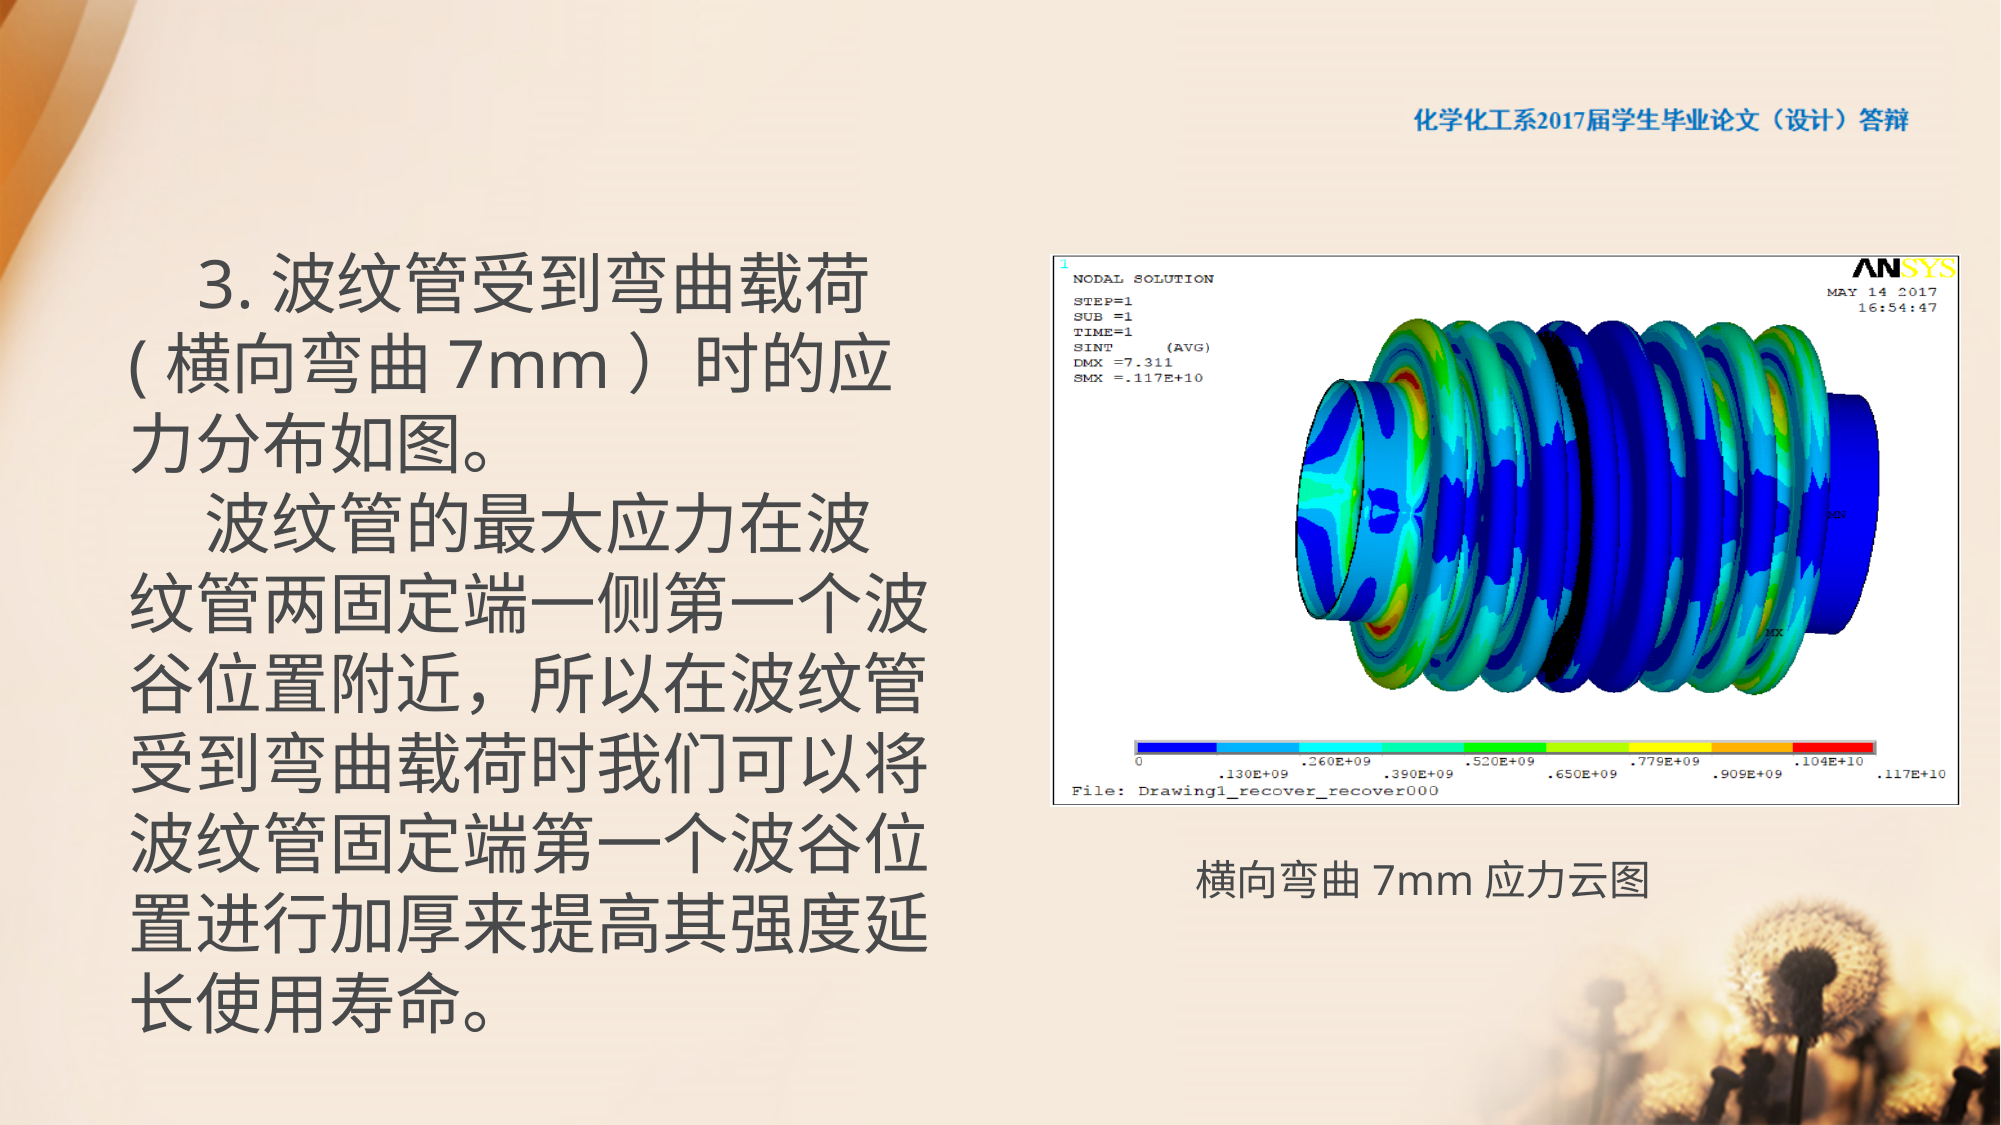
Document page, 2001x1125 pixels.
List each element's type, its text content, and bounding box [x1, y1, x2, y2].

picture [0, 0, 2001, 1125]
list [1405, 91, 1922, 144]
text_box 3.波纹管受到弯曲载荷(横向弯曲7mm）时的应力分布如图。 波纹管的最大应力在波纹管两固定端一侧第一个波谷位置附近，所以在波纹管受到弯曲载荷时我们可以将波纹管固定端第一个波谷位置进行加厚来提高其强度延长使用寿命。 [114, 234, 948, 1049]
text_box 横向弯曲7mm应力云图 [1180, 846, 1832, 912]
